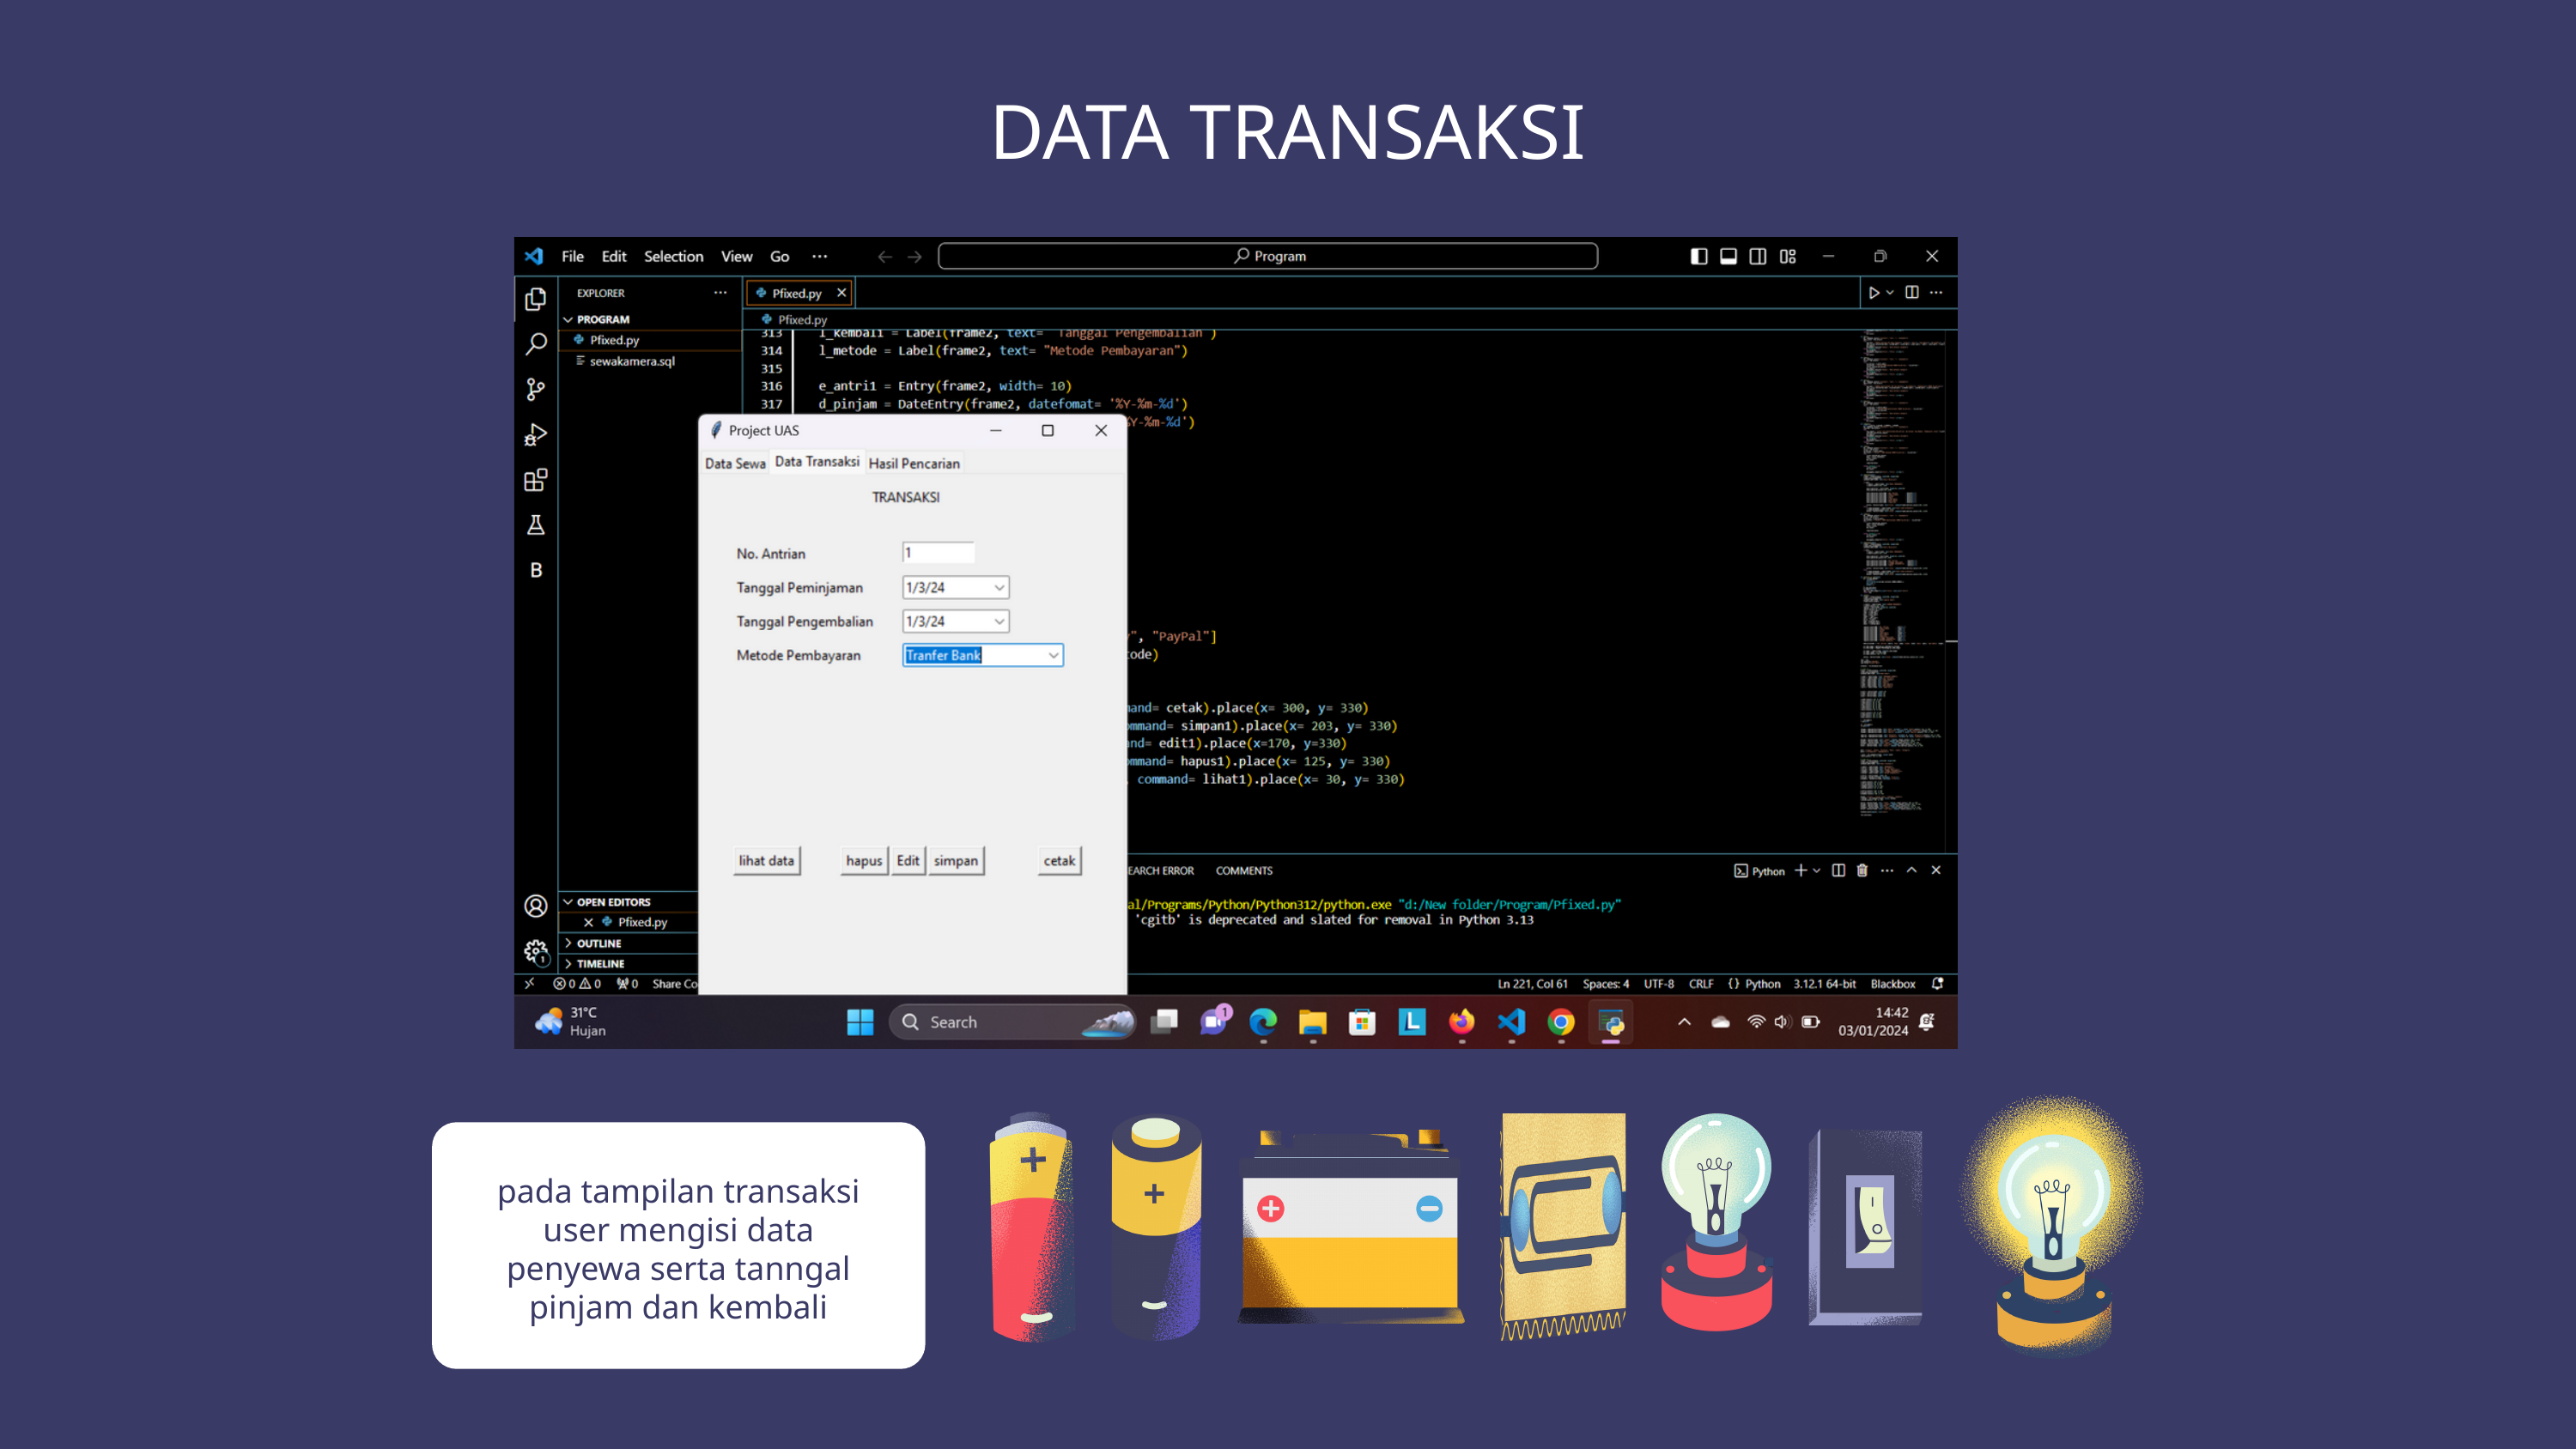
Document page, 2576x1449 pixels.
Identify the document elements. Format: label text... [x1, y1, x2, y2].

text_box [513, 237, 1958, 1050]
text_box [1958, 1094, 2144, 1359]
text_box [1237, 1130, 1465, 1324]
text_box DATA TRANSAKSI [513, 84, 2062, 175]
text_box [1808, 1129, 1923, 1325]
text_box [989, 1112, 1076, 1343]
text_box [1500, 1113, 1626, 1341]
text_box [1662, 1113, 1774, 1340]
text_box [1111, 1113, 1202, 1341]
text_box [431, 1122, 926, 1369]
